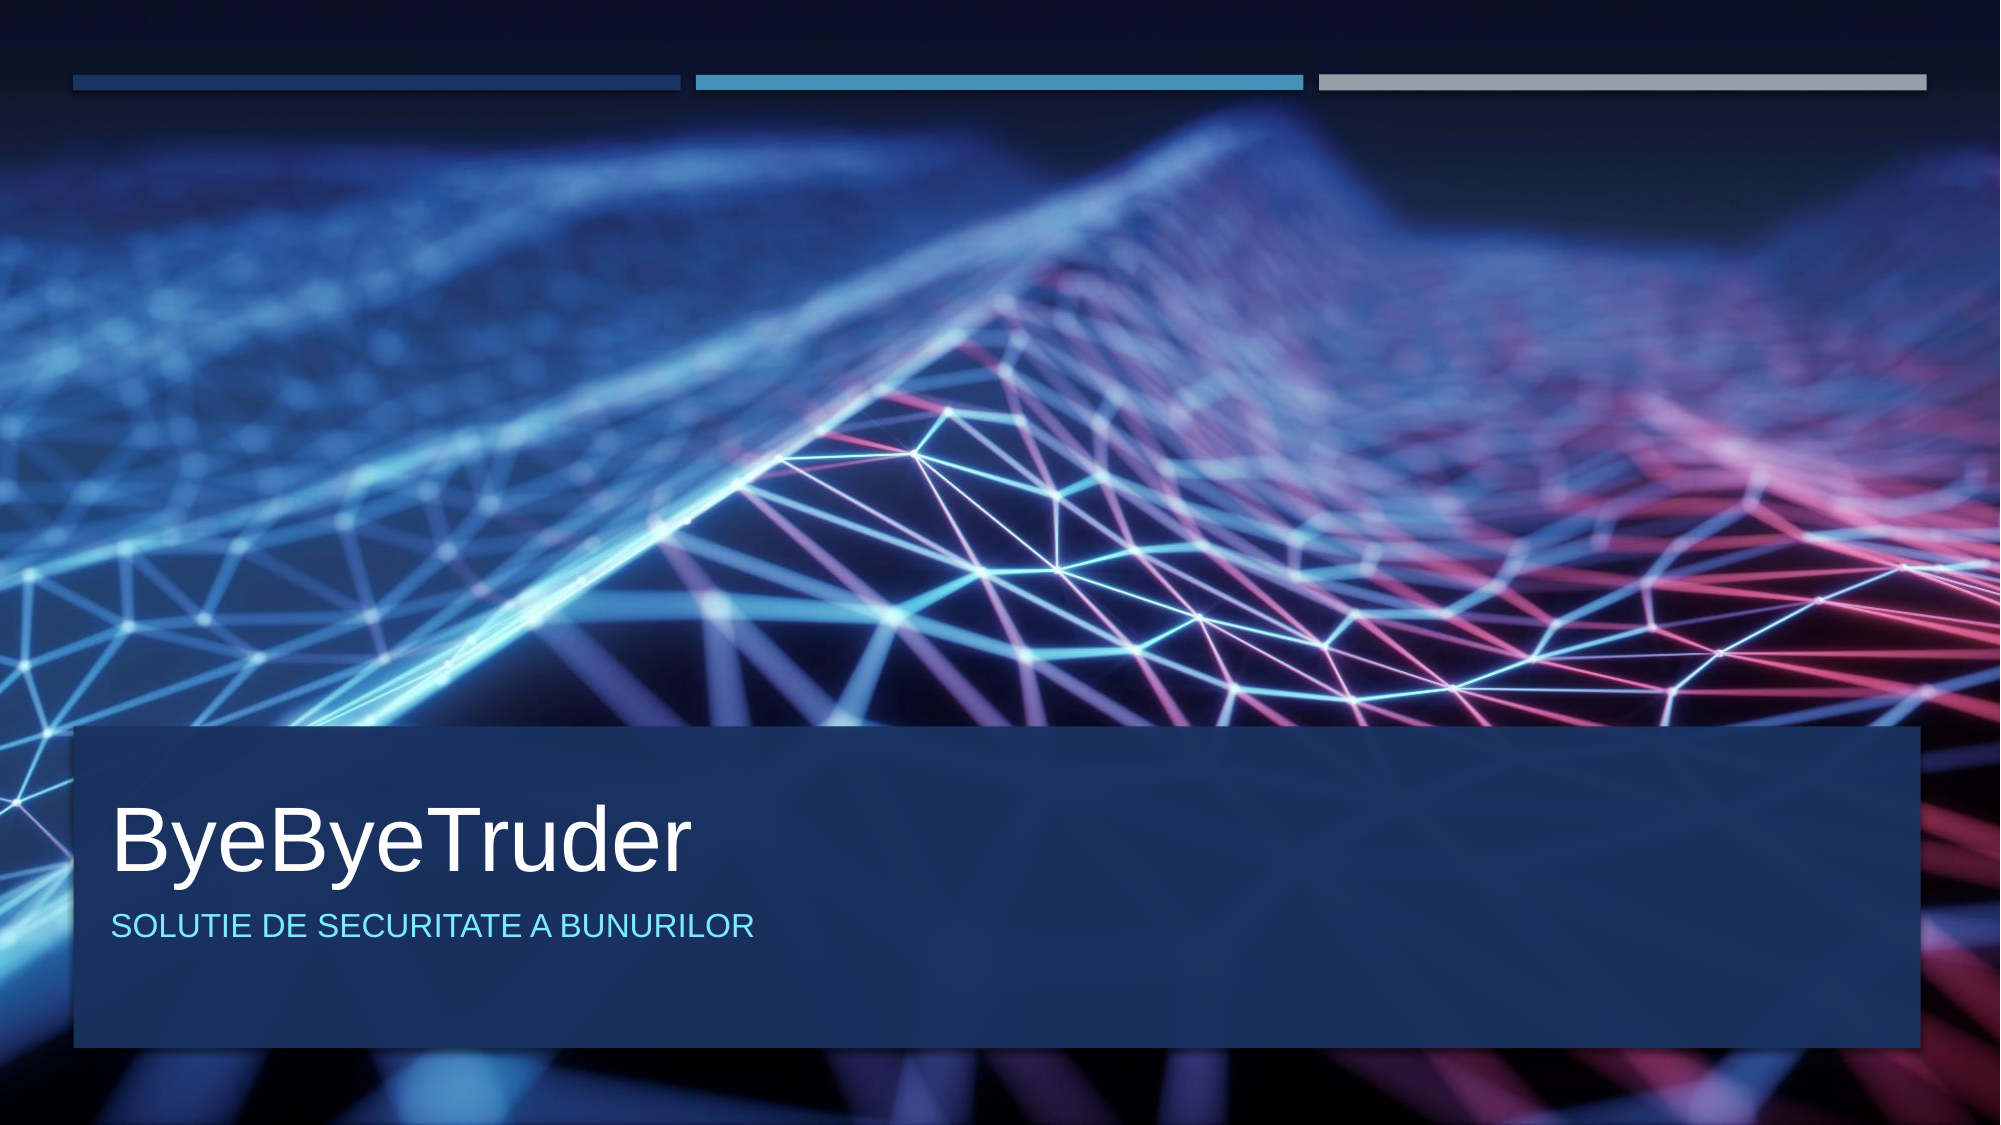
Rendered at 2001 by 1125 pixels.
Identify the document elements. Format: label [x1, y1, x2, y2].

picture [0, 0, 2000, 1125]
text_box [72, 73, 1928, 92]
